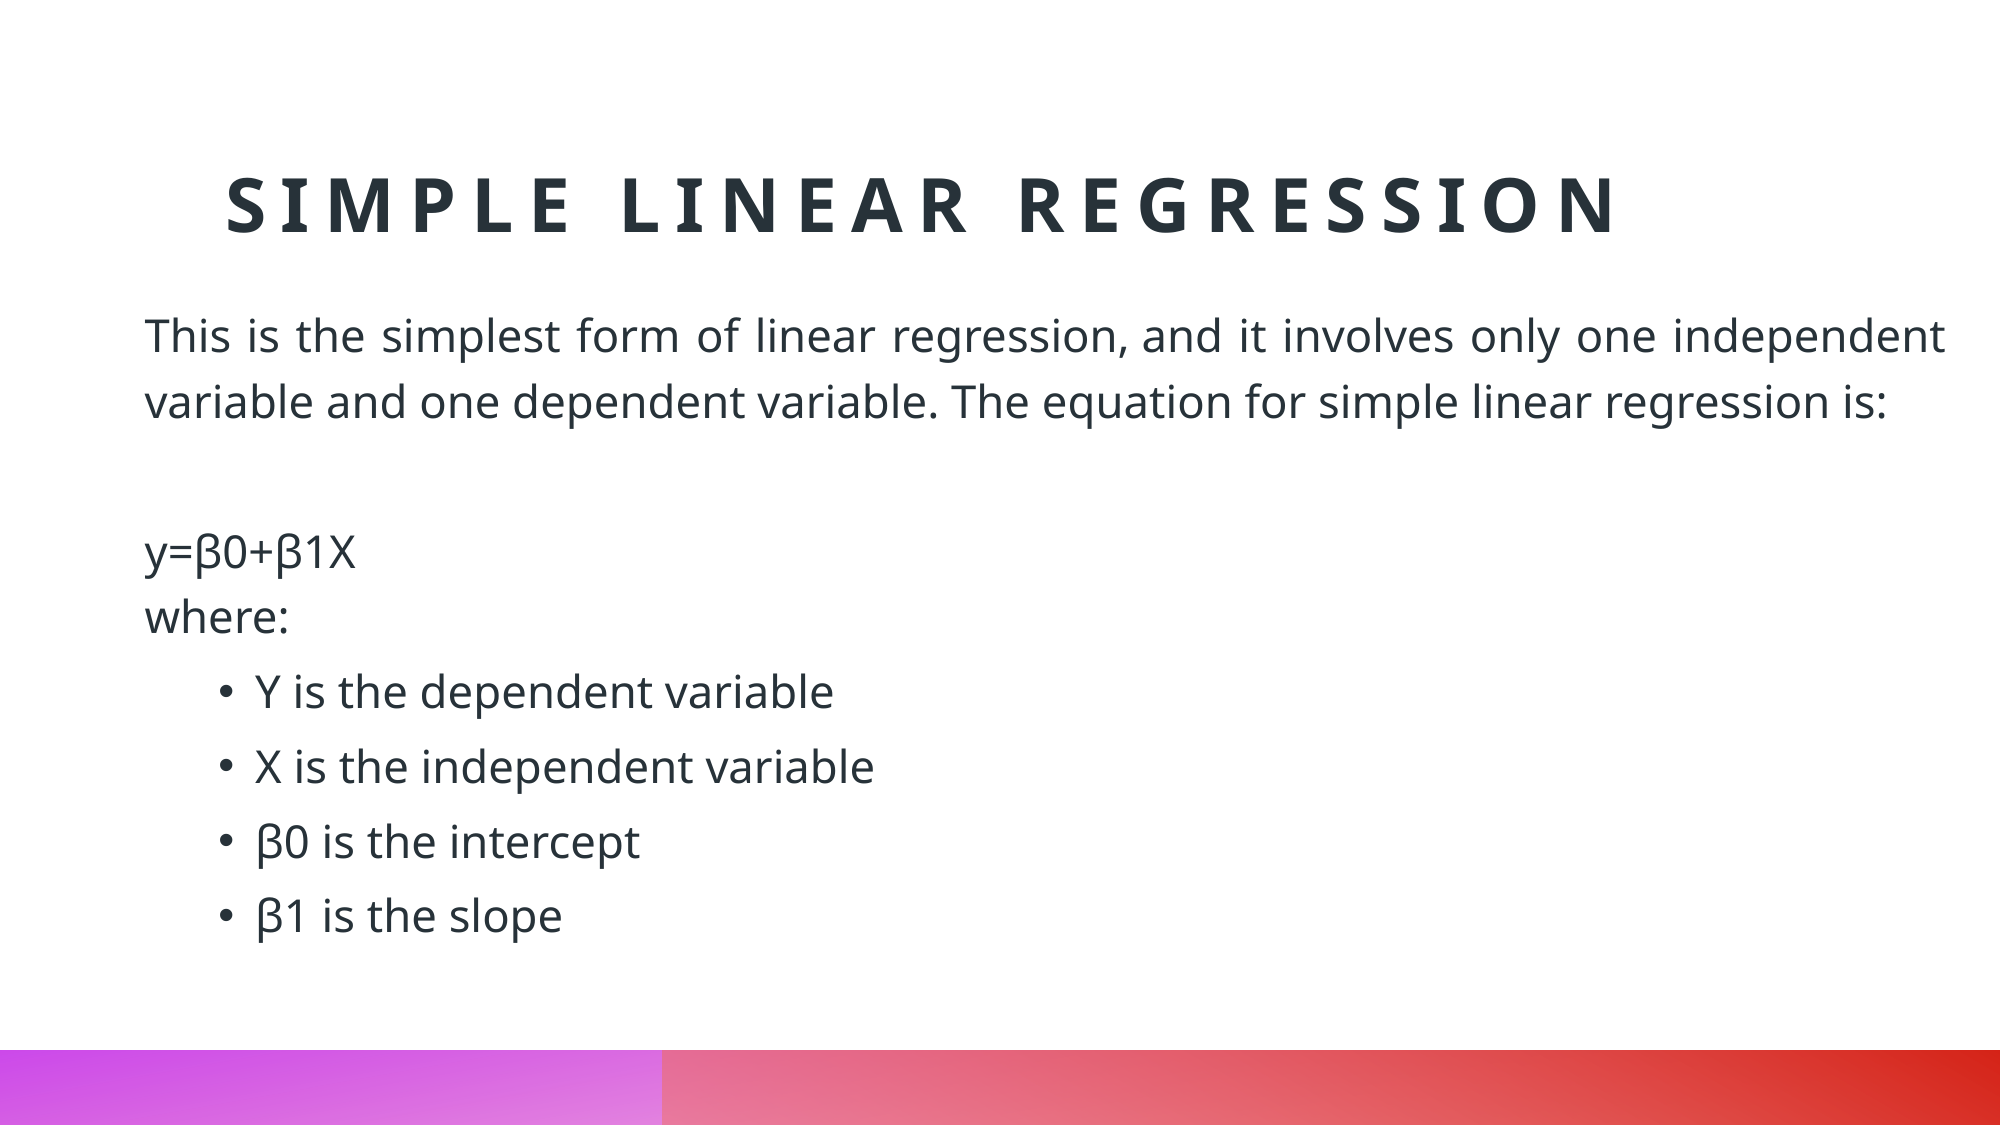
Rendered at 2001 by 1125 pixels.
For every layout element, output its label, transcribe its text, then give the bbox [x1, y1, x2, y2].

title Simple Linear Regression [225, 44, 1905, 248]
list This is the simplest form of linear regression, and it involves only one independent variable and one dependent variable. The equation for simple linear regression is: y=β0+β1X where: Y is the dependent variable X is the independent variable β0 is the intercept β1 is the slope [144, 296, 1949, 996]
